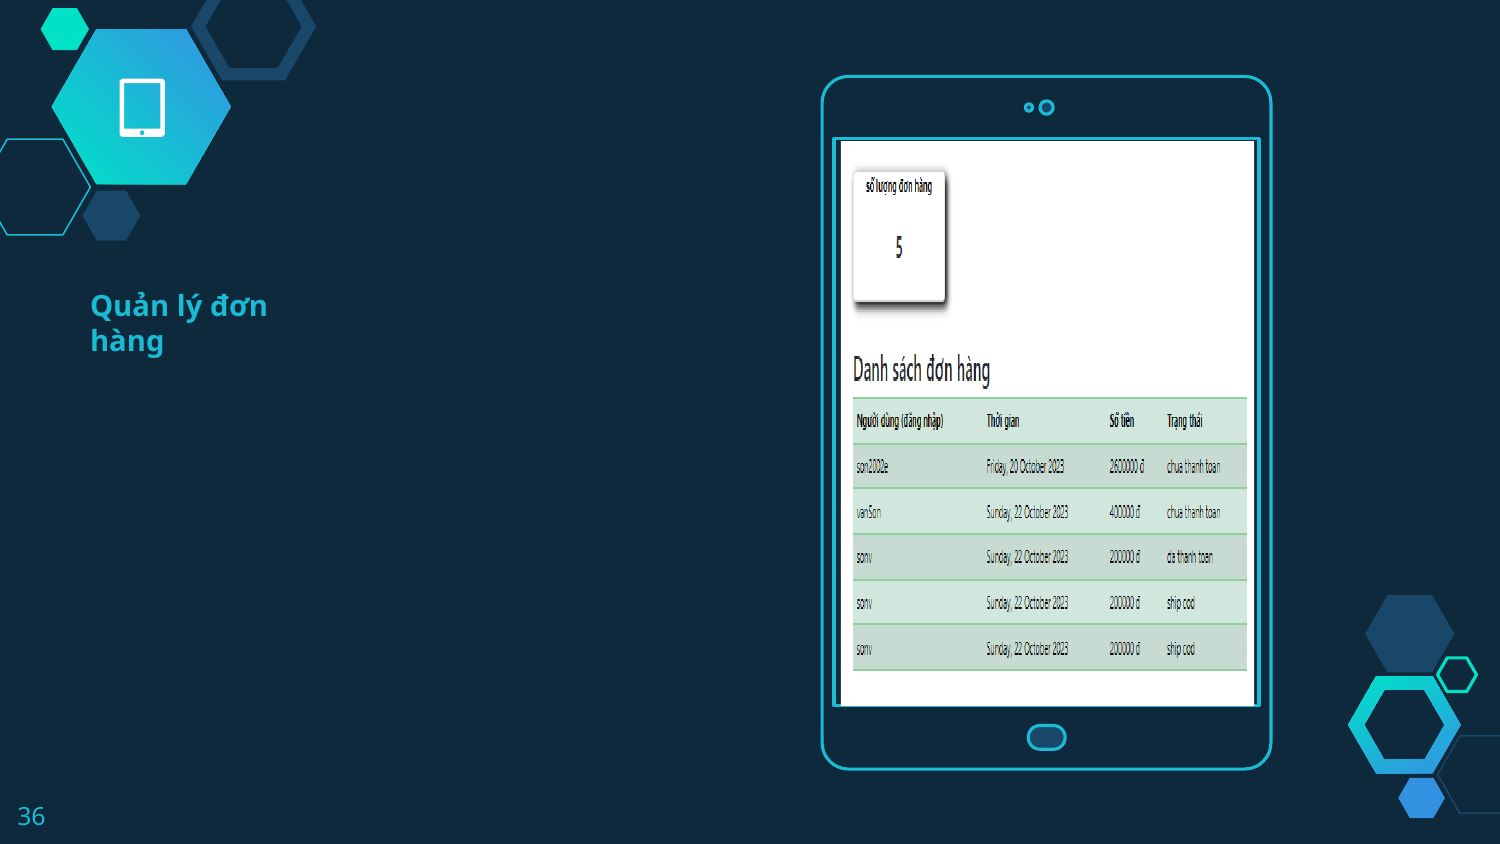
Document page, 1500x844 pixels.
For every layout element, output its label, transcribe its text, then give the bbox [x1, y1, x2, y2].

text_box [821, 76, 1272, 770]
list Quản lý đơn hàng [75, 300, 345, 373]
picture [840, 141, 1255, 706]
text_box [119, 78, 165, 137]
slide_number 36 [2, 785, 93, 844]
